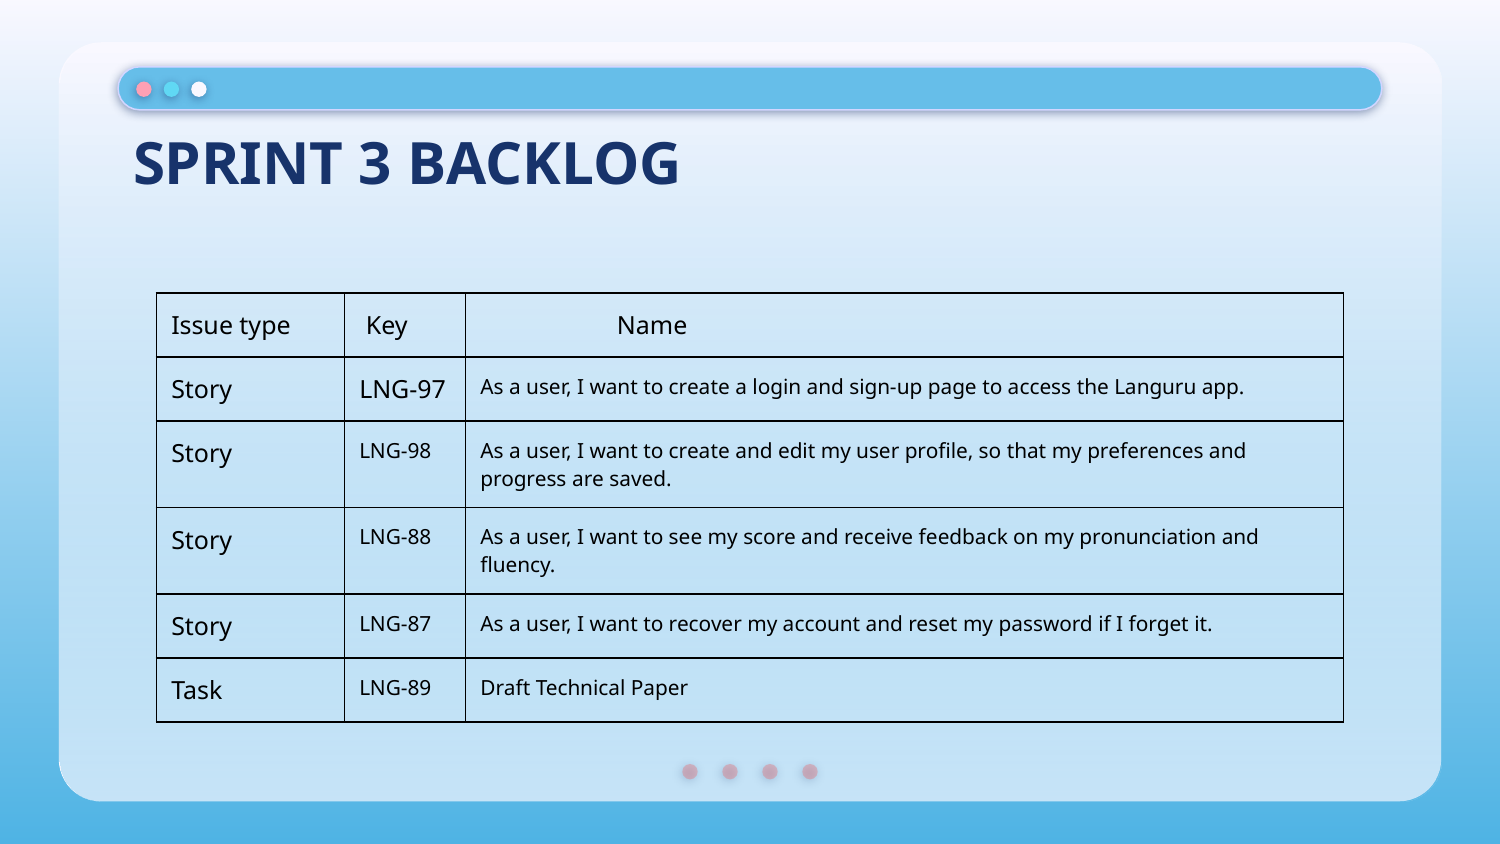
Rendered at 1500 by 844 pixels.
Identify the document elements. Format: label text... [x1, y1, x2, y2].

table_cell Story [157, 422, 344, 507]
table_cell LNG-87 [345, 595, 465, 657]
table_header Issue type [157, 294, 344, 356]
table_header Key [345, 294, 465, 356]
table_cell LNG-97 [345, 358, 465, 420]
table_cell LNG-98 [345, 422, 465, 507]
table_header Name [466, 294, 1343, 356]
table_cell As a user, I want to create a login and sign-up page to access the Languru app. [466, 358, 1343, 420]
table_cell LNG-89 [345, 659, 465, 721]
table_cell Story [157, 508, 344, 593]
table_cell As a user, I want to recover my account and reset my password if I forget it. [466, 595, 1343, 657]
table_cell Story [157, 358, 344, 420]
table_cell Story [157, 595, 344, 657]
table_cell Draft Technical Paper [466, 659, 1343, 721]
title SPRINT 3 BACKLOG [118, 113, 1382, 208]
table_cell As a user, I want to see my score and receive feedback on my pronunciation and fluency. [466, 508, 1343, 593]
table_cell LNG-88 [345, 508, 465, 593]
table_cell As a user, I want to create and edit my user profile, so that my preferences and progress are saved. [466, 422, 1343, 507]
table_cell Task [157, 659, 344, 721]
